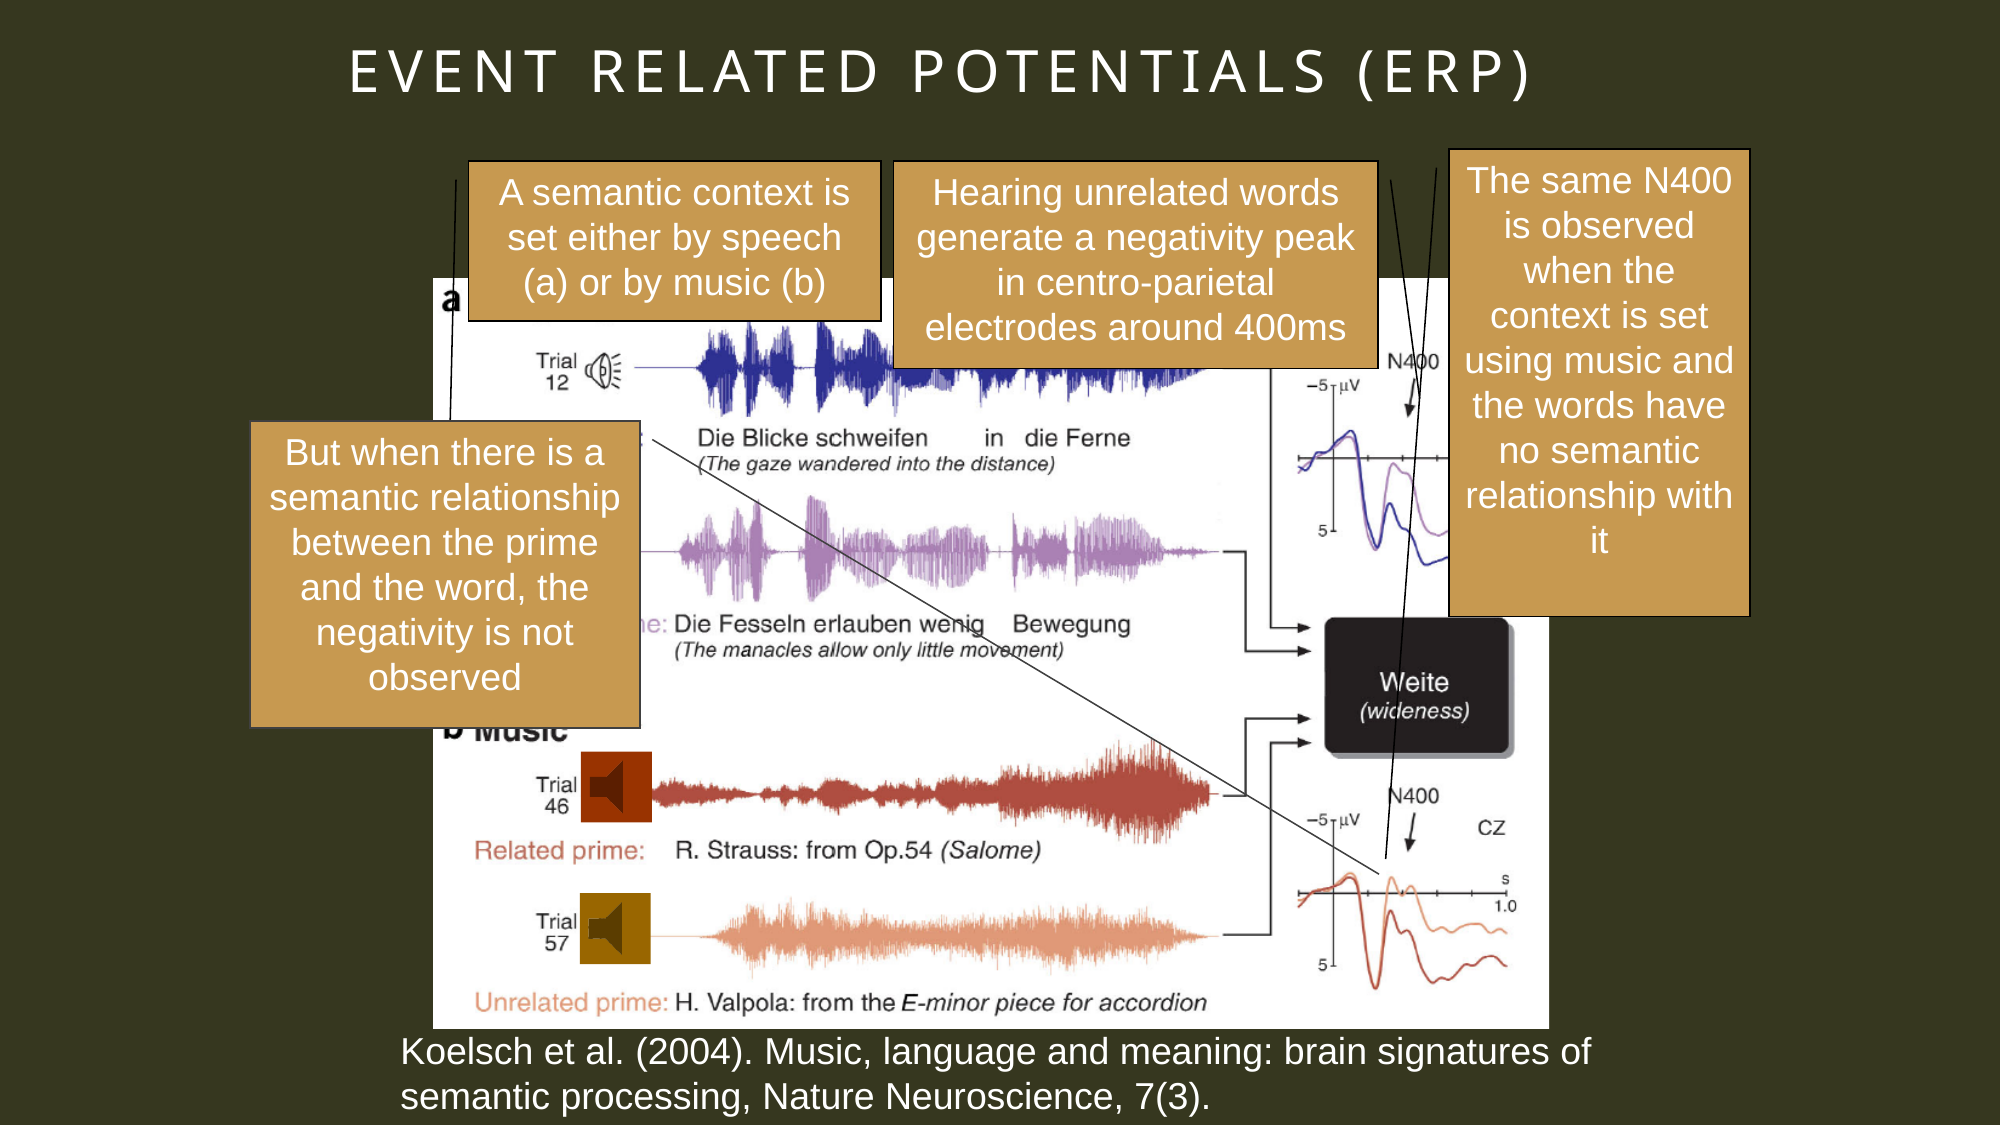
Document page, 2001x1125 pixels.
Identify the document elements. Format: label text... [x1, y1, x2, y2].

text_box A semantic context is set either by speech (a) or by music (b) [468, 160, 882, 278]
title Event Related Potentials (ERP) [347, 34, 1653, 224]
text_box Hearing unrelated words generate a negativity peak in centro-parietal electrodes around 400ms [893, 160, 1379, 278]
text_box Koelsch et al. (2004). Music, language and meaning: brain signatures of semantic processing, Nature Neuroscience, 7(3). [385, 1019, 1650, 1125]
text_box The same N400 is observed when the context is set using music and the words have no semantic relationship with it [1448, 148, 1750, 617]
text_box But when there is a semantic relationship between the prime and the word, the negativity is not observed [249, 420, 432, 728]
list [432, 278, 1550, 1029]
